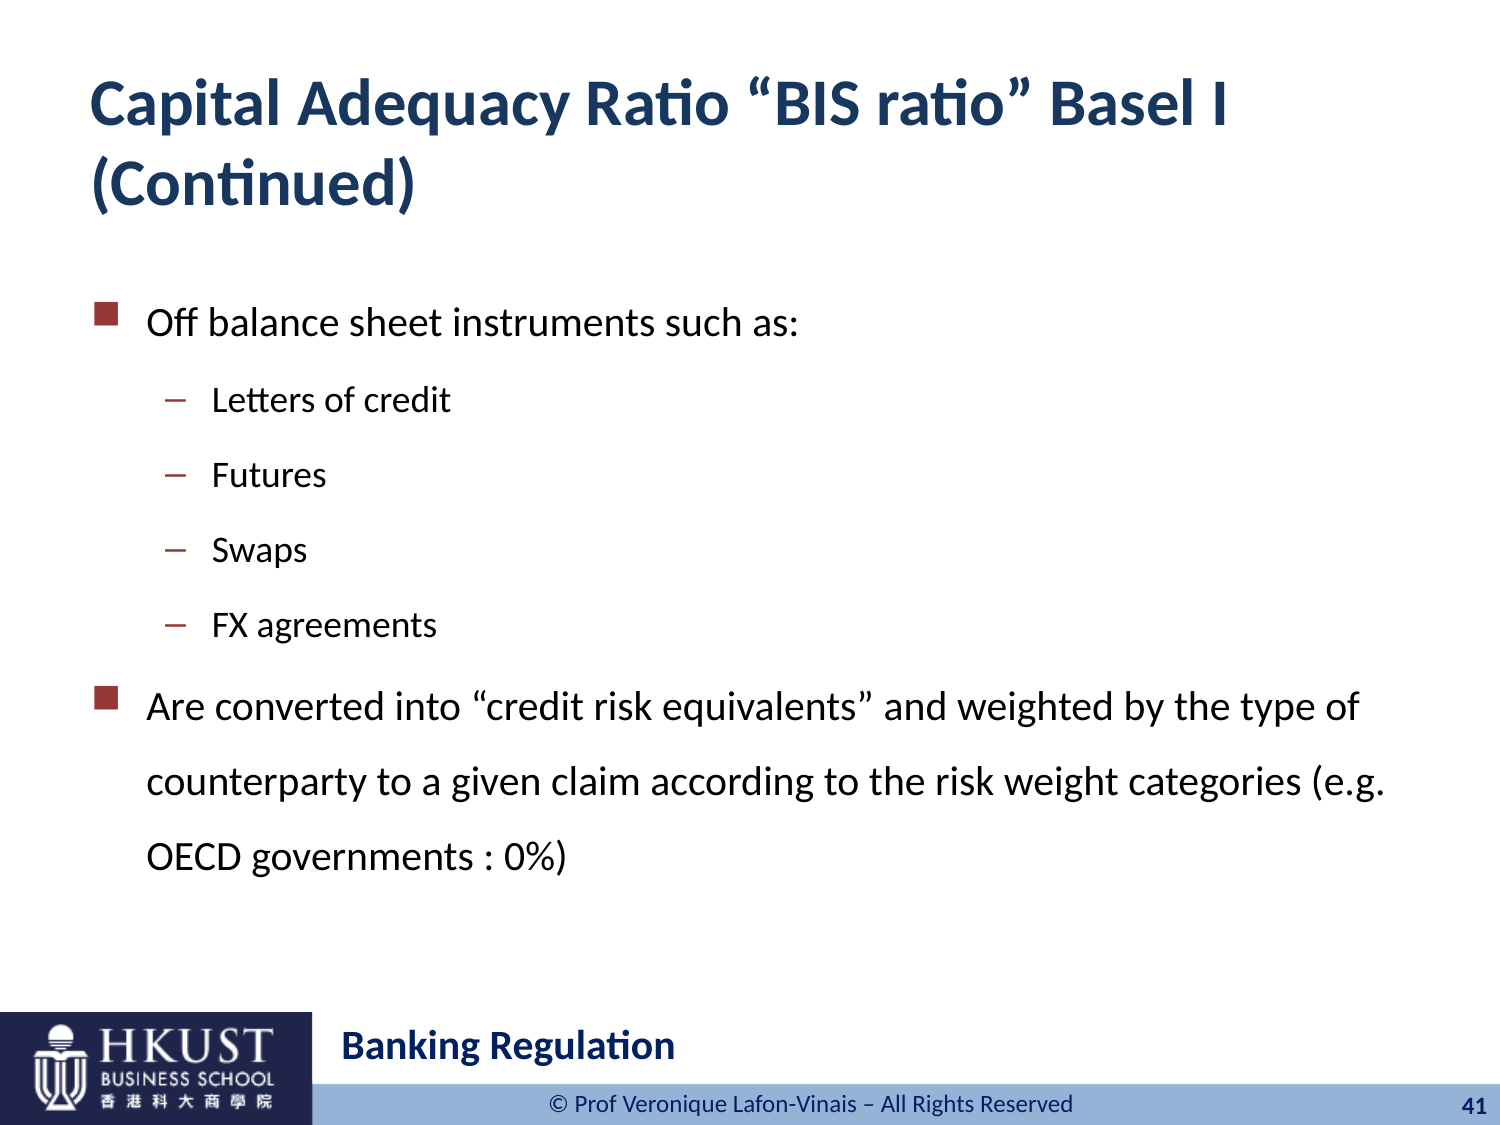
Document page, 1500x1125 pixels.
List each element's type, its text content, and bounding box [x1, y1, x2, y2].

title Capital Adequacy Ratio “BIS ratio” Basel I (Continued) [74, 44, 1426, 233]
list Off balance sheet instruments such as: Letters of credit Futures Swaps FX agreements Are converted into “credit risk equivalents” and weighted by the type of counterparty to a given claim according to the risk weight categories (e.g. OECD governments : 0%) [74, 262, 1426, 1006]
picture [0, 1012, 1500, 1125]
slide_number 41 [1351, 1080, 1500, 1125]
footer Banking Regulation [326, 1007, 1500, 1078]
